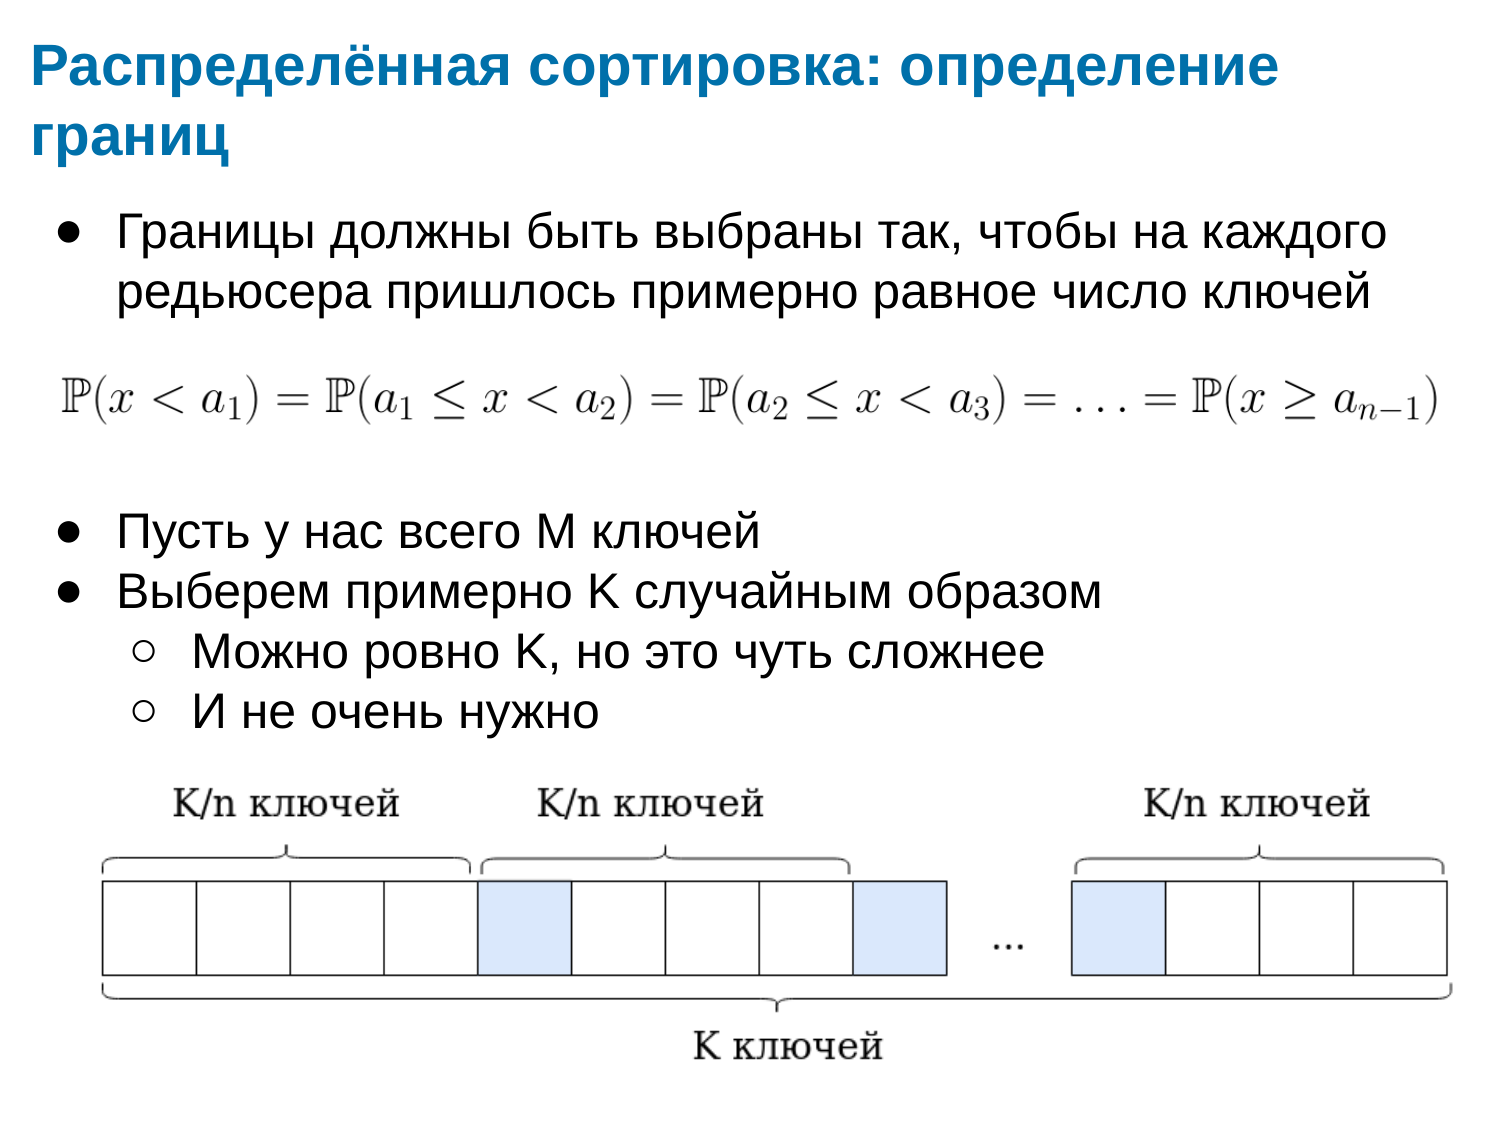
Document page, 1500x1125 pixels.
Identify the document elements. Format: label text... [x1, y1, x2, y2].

list Границы должны быть выбраны так, чтобы на каждого редьюсера пришлось примерно равное число ключей Пусть у нас всего M ключей Выберем примерно K случайным образом Можно ровно K, но это чуть сложнее И не очень нужно [40, 467, 1459, 1067]
title Распределённая сортировка: определение границ [30, 27, 1470, 101]
picture [99, 768, 1460, 1086]
list Границы должны быть выбраны так, чтобы на каждого редьюсера пришлось примерно равное число ключей Пусть у нас всего M ключей Выберем примерно K случайным образом Можно ровно K, но это чуть сложнее И не очень нужно [40, 198, 1459, 338]
picture [30, 340, 1470, 459]
